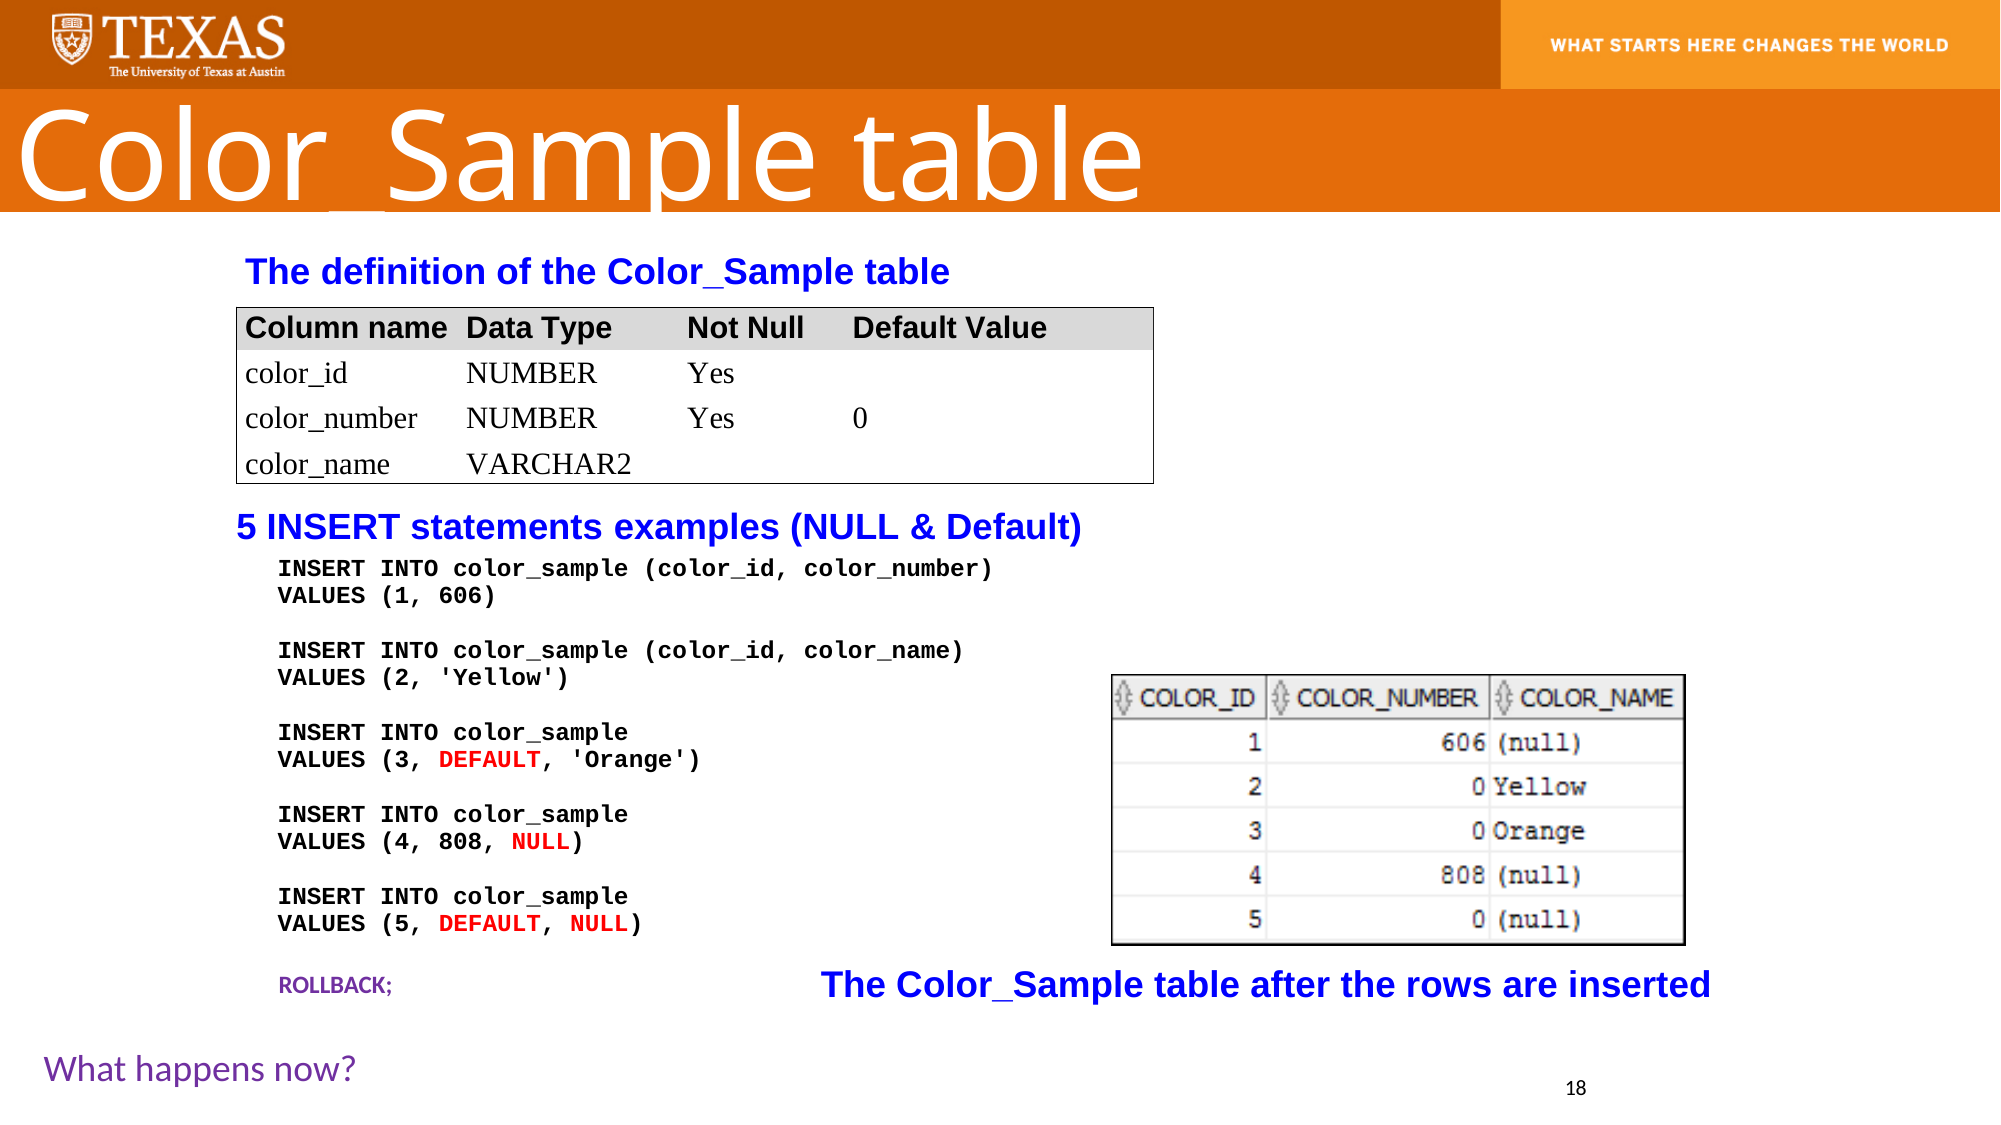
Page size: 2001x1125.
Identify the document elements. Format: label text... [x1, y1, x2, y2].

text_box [820, 961, 1722, 1067]
text_box What happens now? [28, 1036, 373, 1096]
slide_number 18 [1550, 1066, 2000, 1125]
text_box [235, 553, 1129, 1073]
picture [0, 0, 2001, 1125]
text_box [235, 248, 1155, 547]
text_box Color_Sample table [0, 87, 2000, 214]
